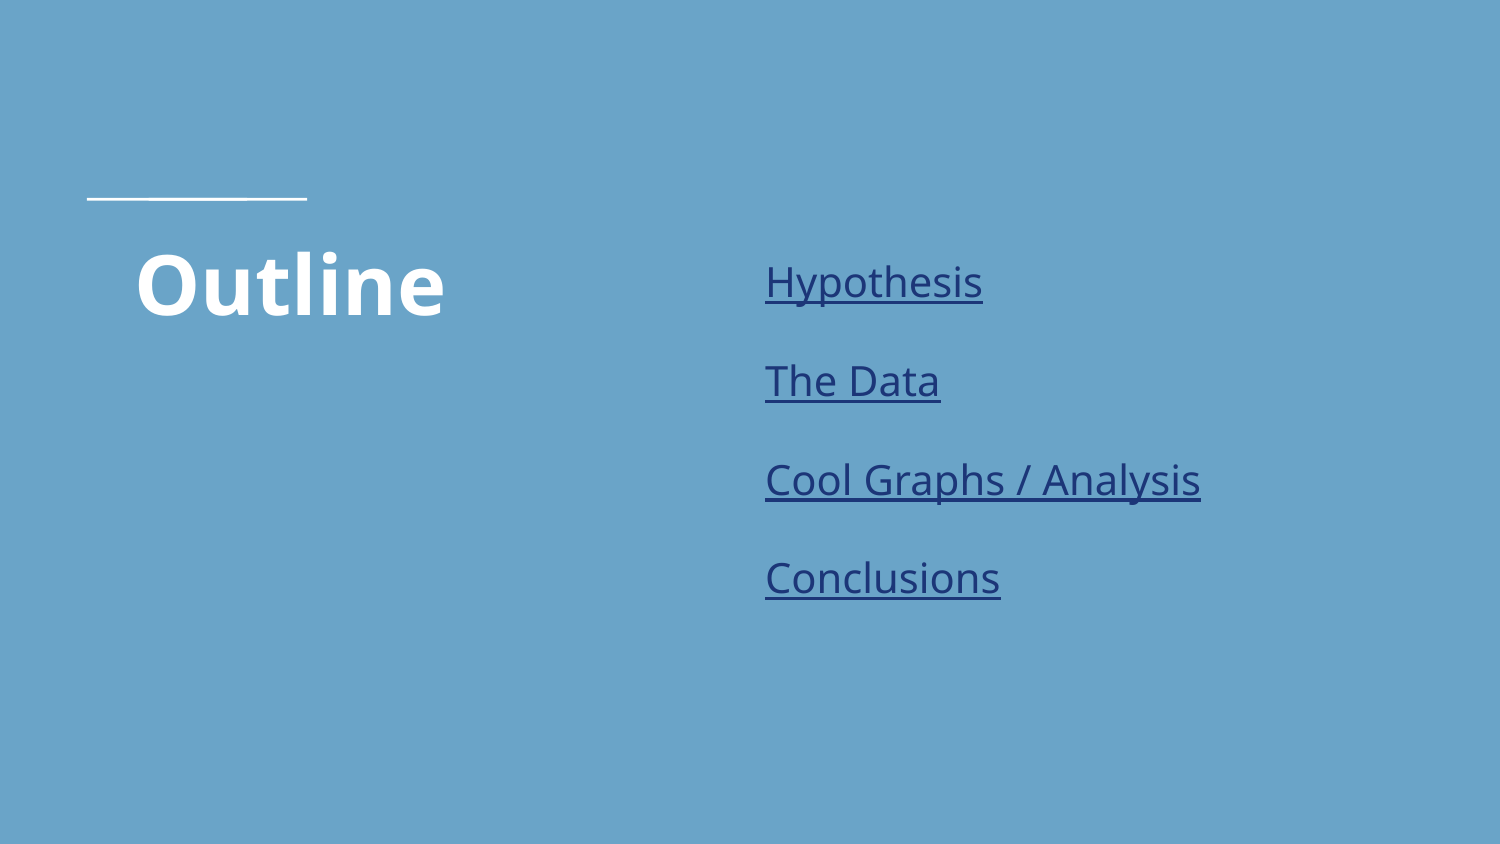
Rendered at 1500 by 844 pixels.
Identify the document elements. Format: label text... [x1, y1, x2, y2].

subtitle Hypothesis The Data Cool Graphs / Analysis Conclusions [750, 232, 1420, 764]
title Outline [119, 216, 589, 466]
